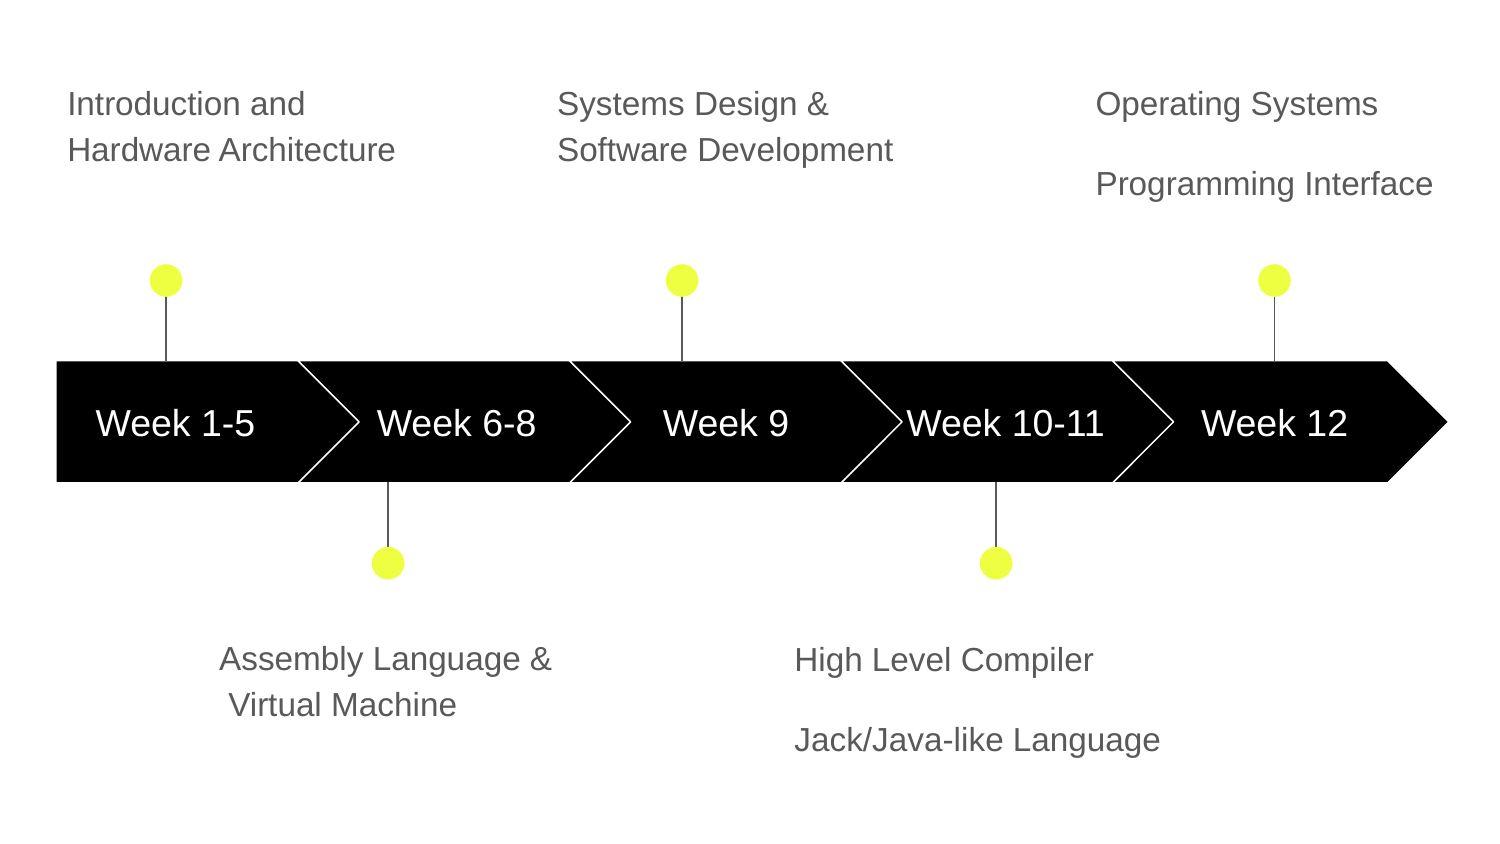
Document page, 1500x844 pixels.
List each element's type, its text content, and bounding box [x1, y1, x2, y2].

list Assembly Language & Virtual Machine [204, 616, 572, 766]
list Week 10-11 [888, 383, 1123, 461]
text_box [149, 263, 183, 362]
list Week 6-8 [348, 383, 565, 461]
list Systems Design & Software Development [542, 61, 910, 211]
text_box [55, 360, 348, 484]
text_box [840, 360, 1166, 484]
list Introduction and Hardware Architecture [52, 61, 421, 211]
text_box [569, 360, 888, 484]
text_box [1112, 360, 1449, 484]
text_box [1257, 263, 1292, 362]
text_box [665, 263, 699, 362]
text_box [297, 360, 618, 484]
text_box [979, 481, 1013, 580]
list Week 9 [618, 383, 834, 461]
list Week 12 [1166, 383, 1383, 461]
list High Level Compiler Jack/Java-like Language [779, 617, 1213, 767]
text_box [371, 481, 405, 580]
list Week 1-5 [55, 383, 295, 461]
list Operating Systems Programming Interface [1080, 61, 1465, 211]
